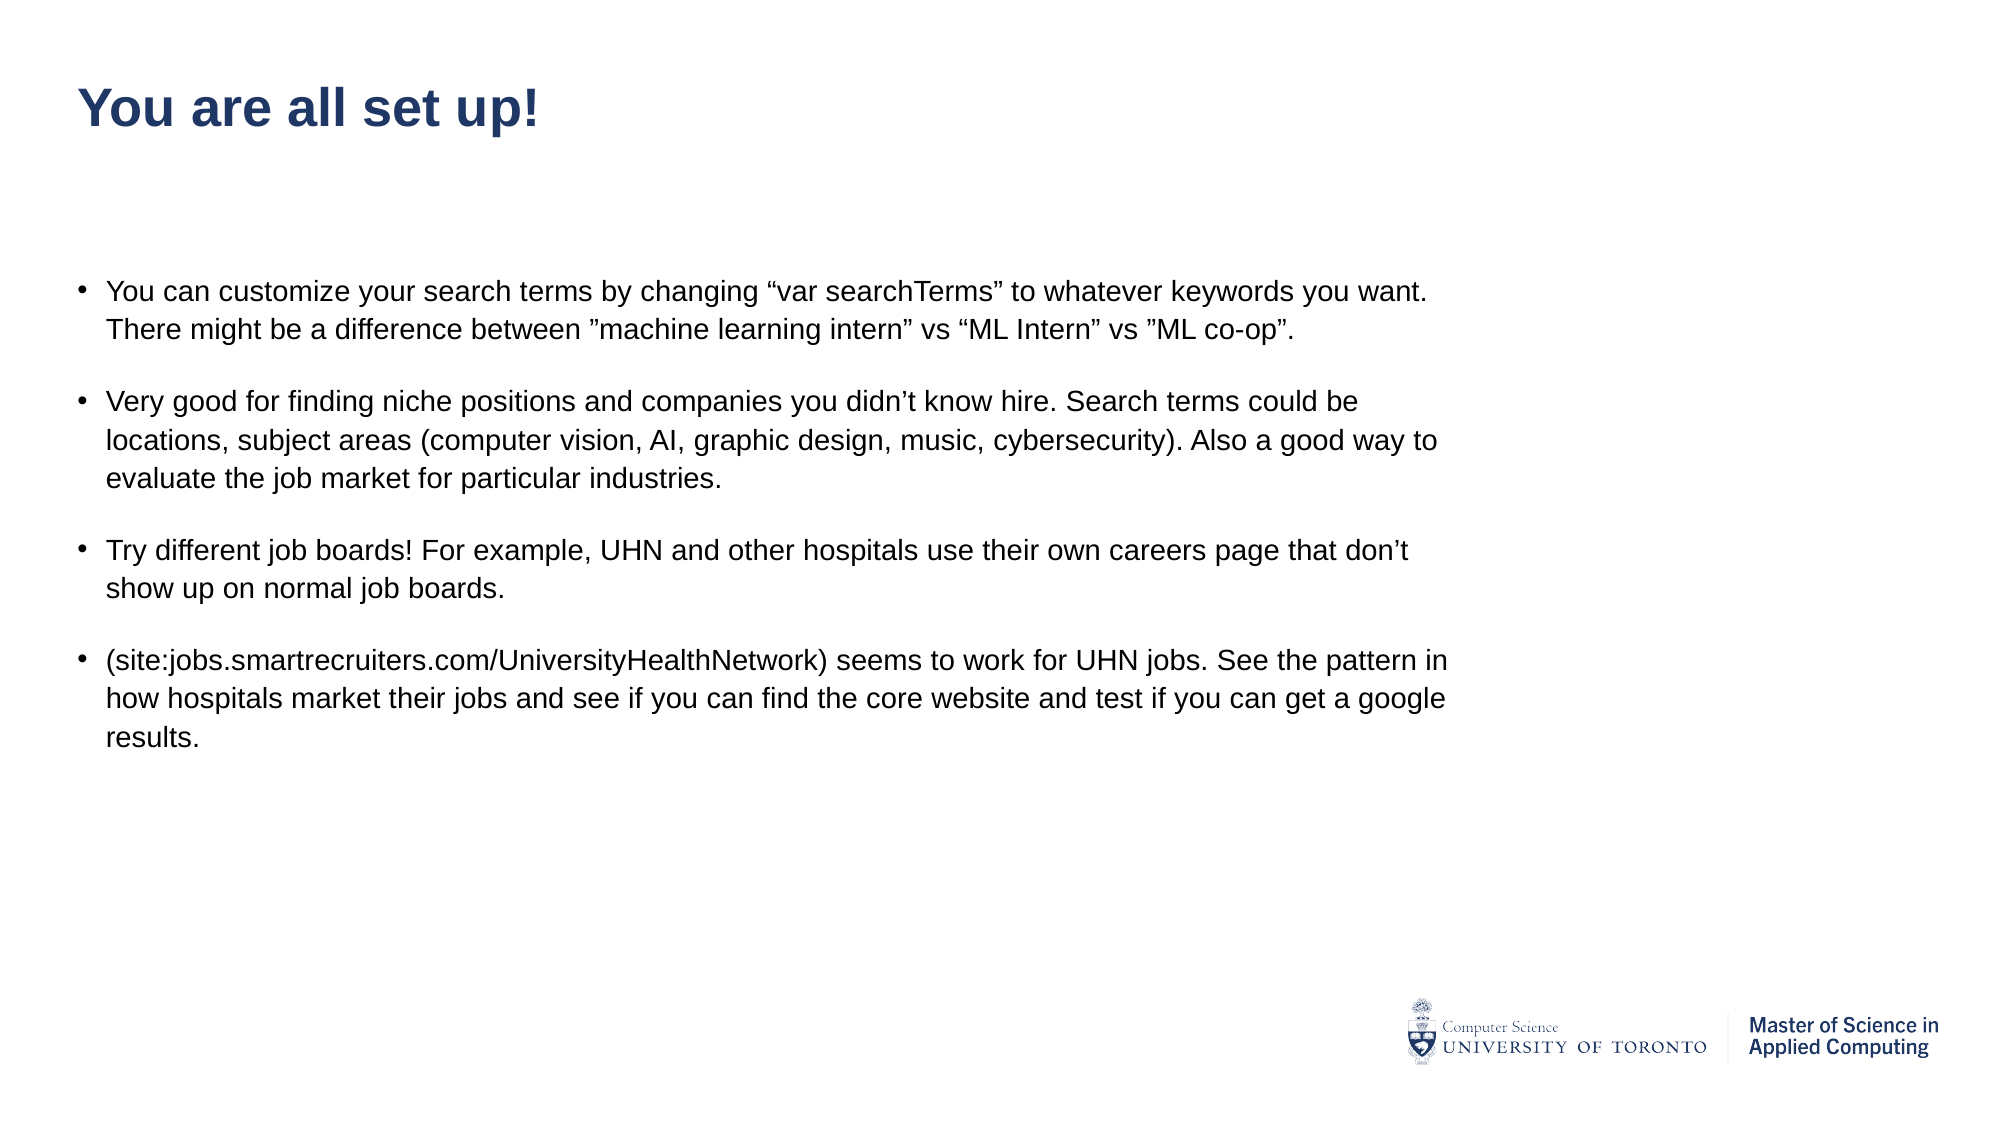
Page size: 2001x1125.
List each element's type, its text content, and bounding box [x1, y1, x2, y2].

picture [1408, 998, 1938, 1065]
title You are all set up! [62, 72, 1469, 235]
list You can customize your search terms by changing “var searchTerms” to whatever keywords you want. There might be a difference between ”machine learning intern” vs “ML Intern” vs ”ML co-op”. Very good for finding niche positions and companies you didn’t know hire. Search terms could be locations, subject areas (computer vision, AI, graphic design, music, cybersecurity). Also a good way to evaluate the job market for particular industries. Try different job boards! For example, UHN and other hospitals use their own careers page that don’t show up on normal job boards. (site:jobs.smartrecruiters.com/UniversityHealthNetwork) seems to work for UHN jobs. See the pattern in how hospitals market their jobs and see if you can find the core website and test if you can get a google results. [62, 261, 1469, 947]
